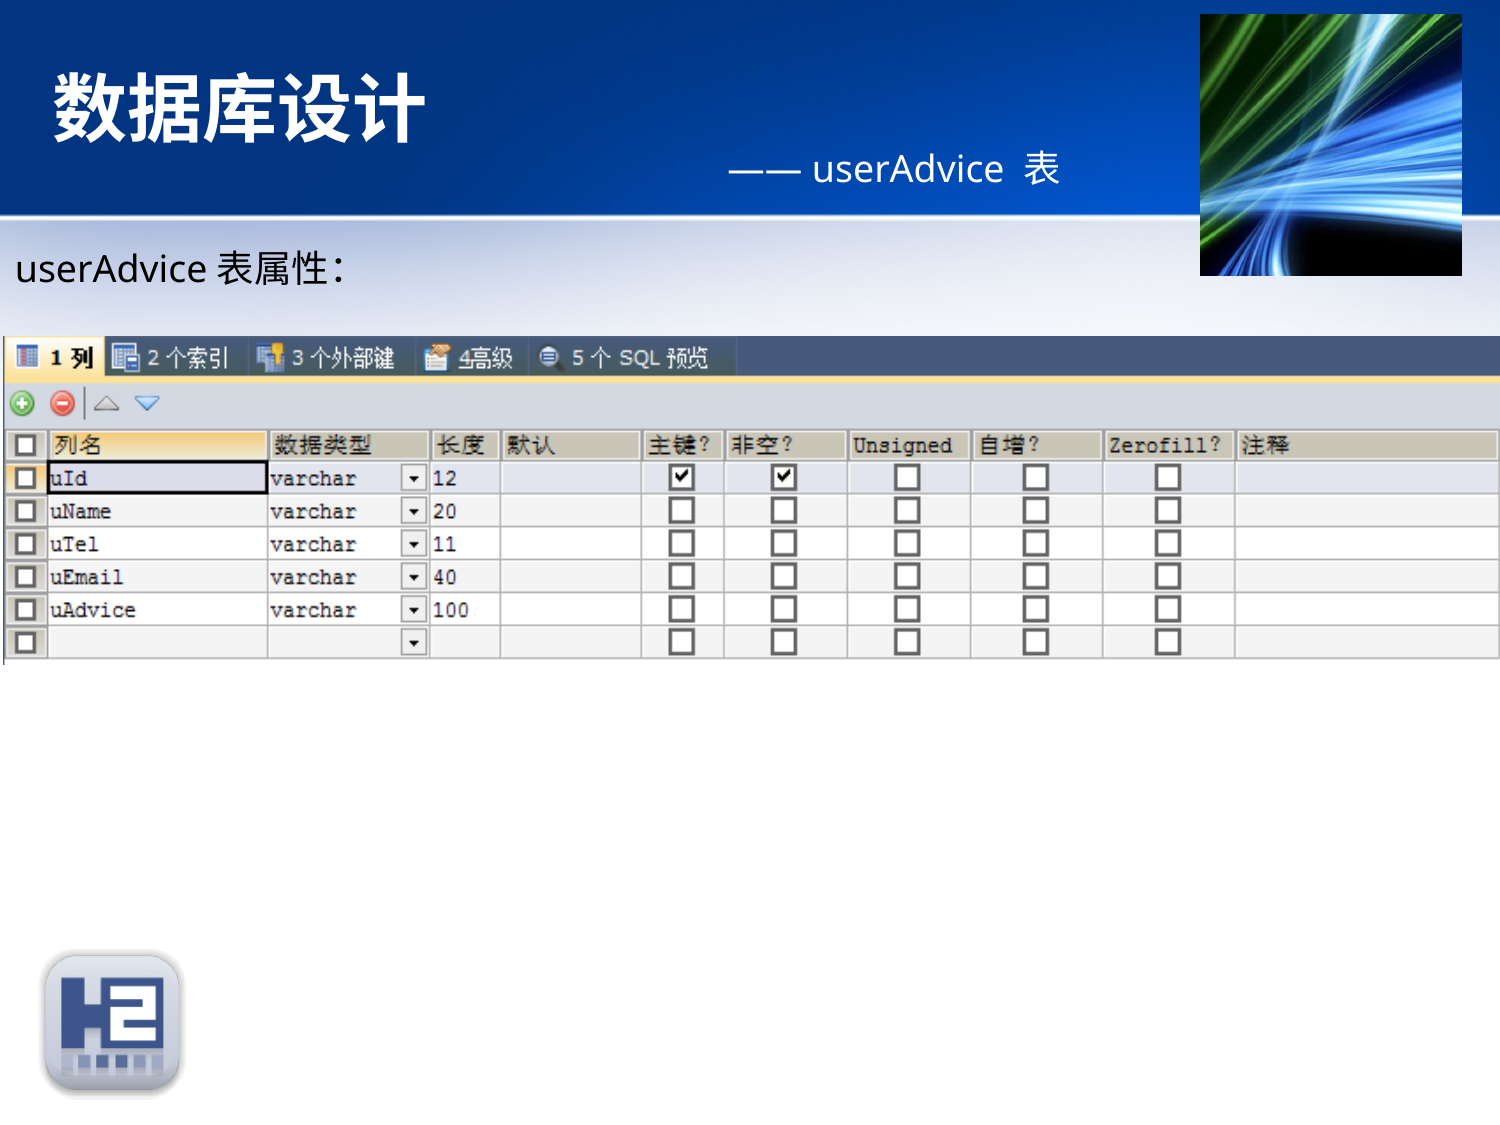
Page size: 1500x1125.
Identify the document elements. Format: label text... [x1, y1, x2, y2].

picture [0, 0, 1500, 1125]
title 数据库设计 [37, 12, 1225, 200]
text_box userAdvice表属性： [0, 237, 525, 298]
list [37, 949, 188, 1101]
text_box —— userAdvice 表 [712, 137, 1150, 197]
